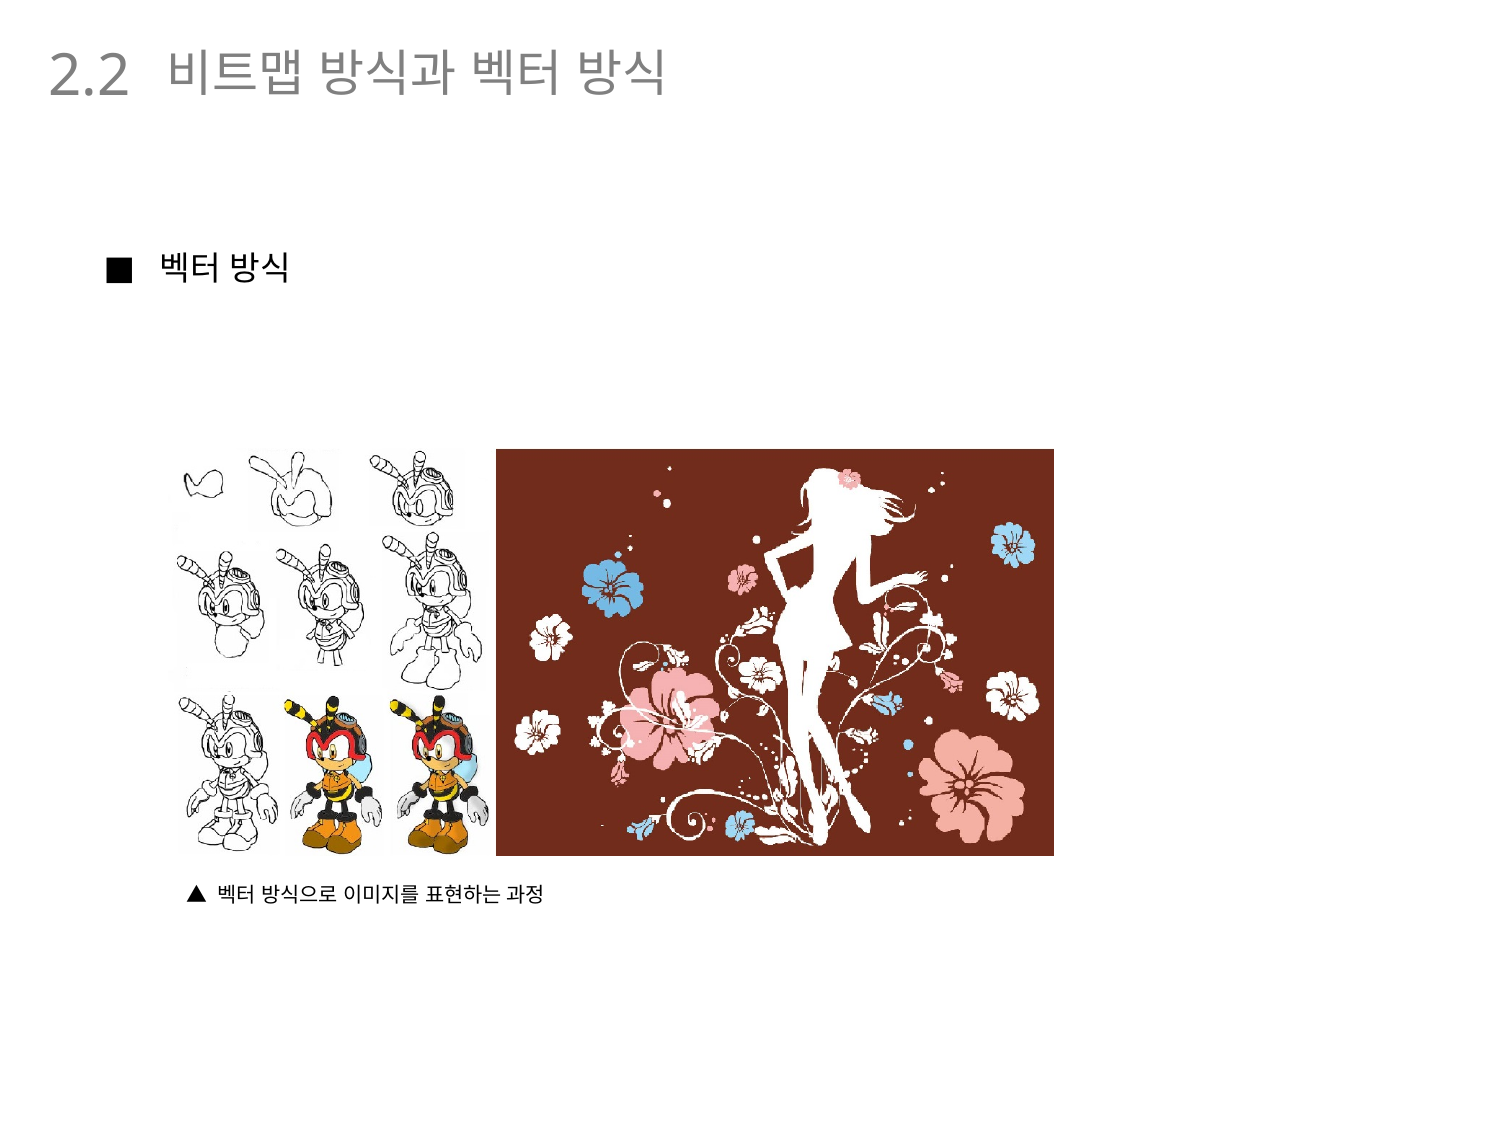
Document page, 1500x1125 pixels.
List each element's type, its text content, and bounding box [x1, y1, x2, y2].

text_box 2.2 [41, 75, 184, 130]
text_box ▲ 벡터 방식으로 이미지를 표현하는 과정 [171, 874, 560, 915]
picture [168, 448, 1054, 856]
text_box 벡터 방식 [88, 219, 1459, 1035]
text_box 비트맵 방식과 벡터 방식 [184, 75, 870, 127]
text_box [0, 0, 1500, 75]
